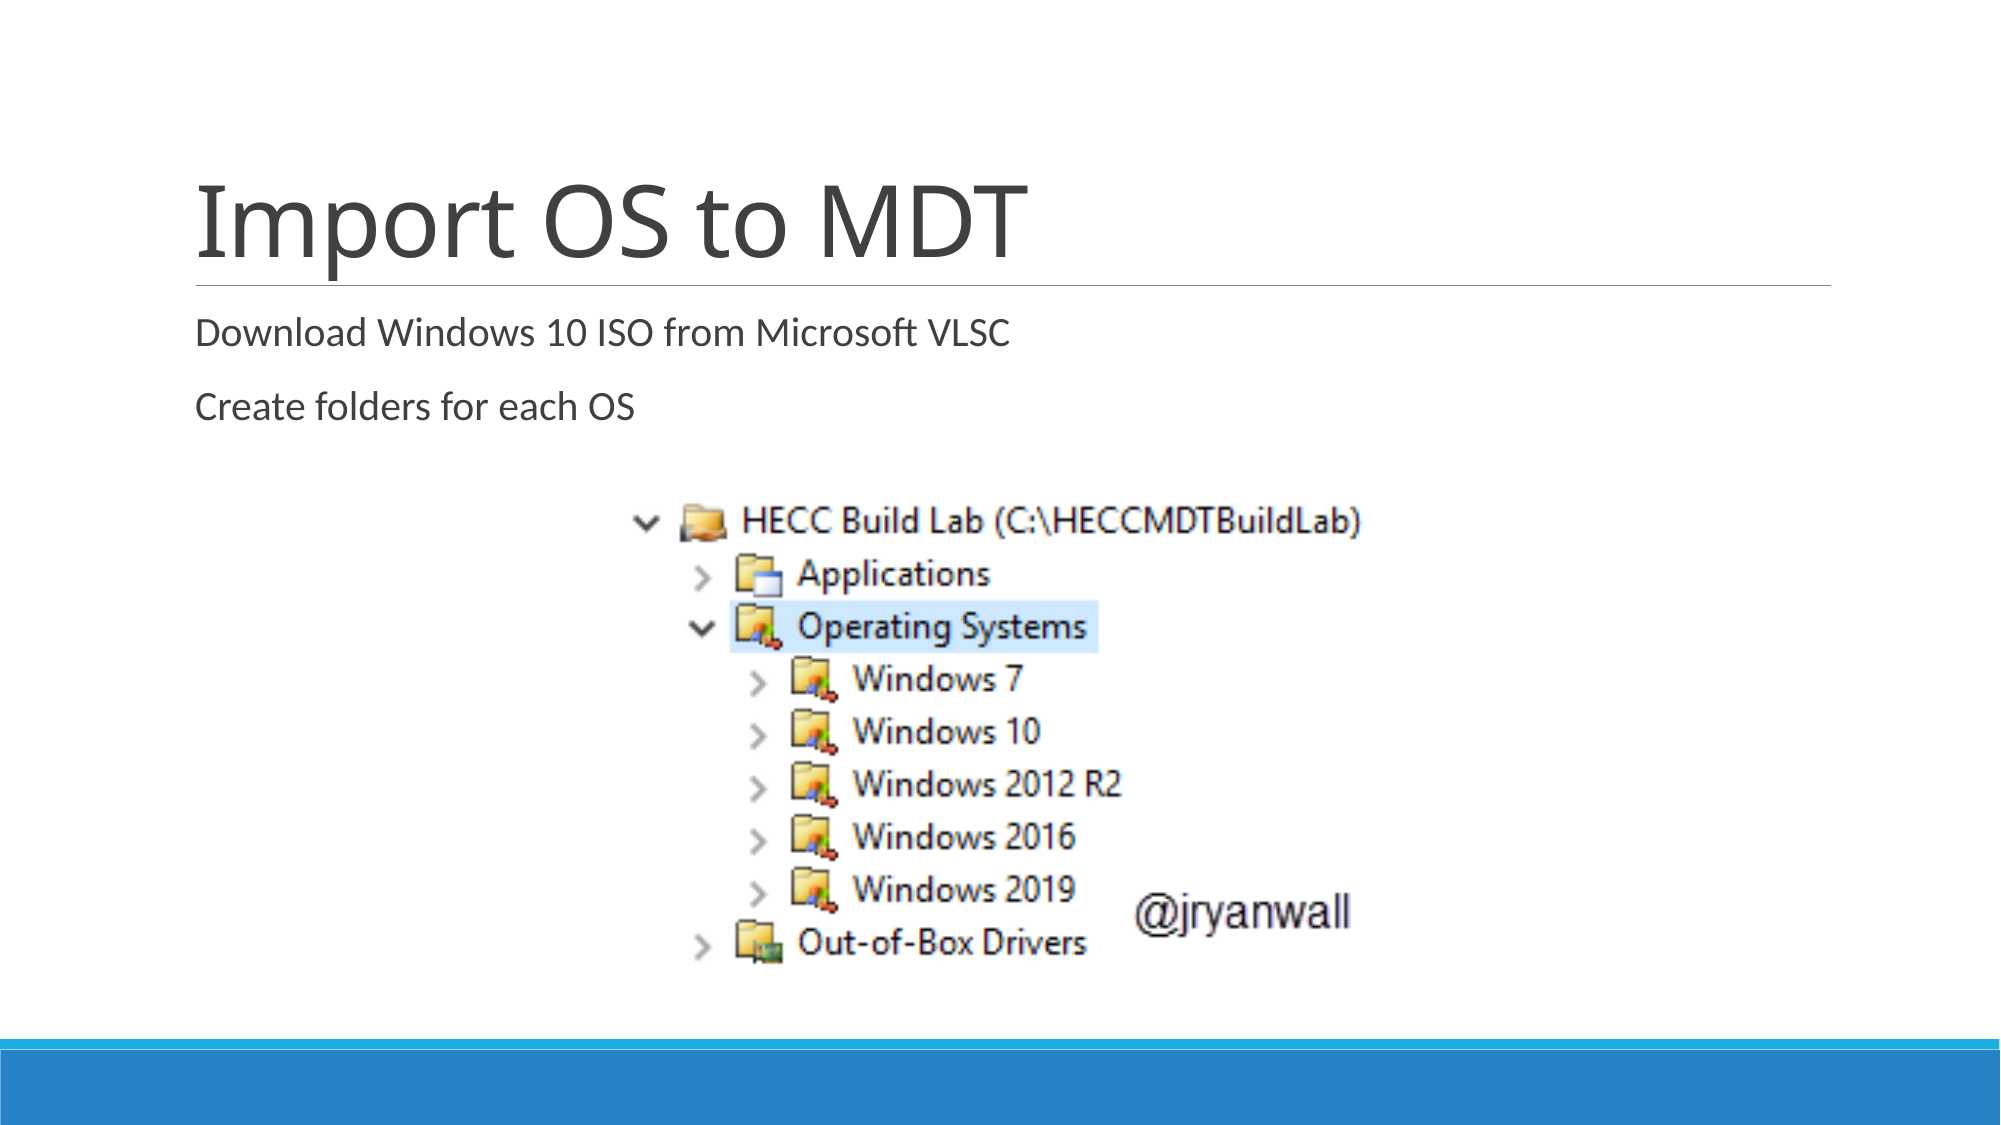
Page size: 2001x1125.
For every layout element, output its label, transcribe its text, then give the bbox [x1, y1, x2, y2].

title Import OS to MDT [180, 47, 1830, 285]
picture [604, 492, 1396, 977]
list Download Windows 10 ISO from Microsoft VLSC Create folders for each OS [180, 302, 1830, 963]
